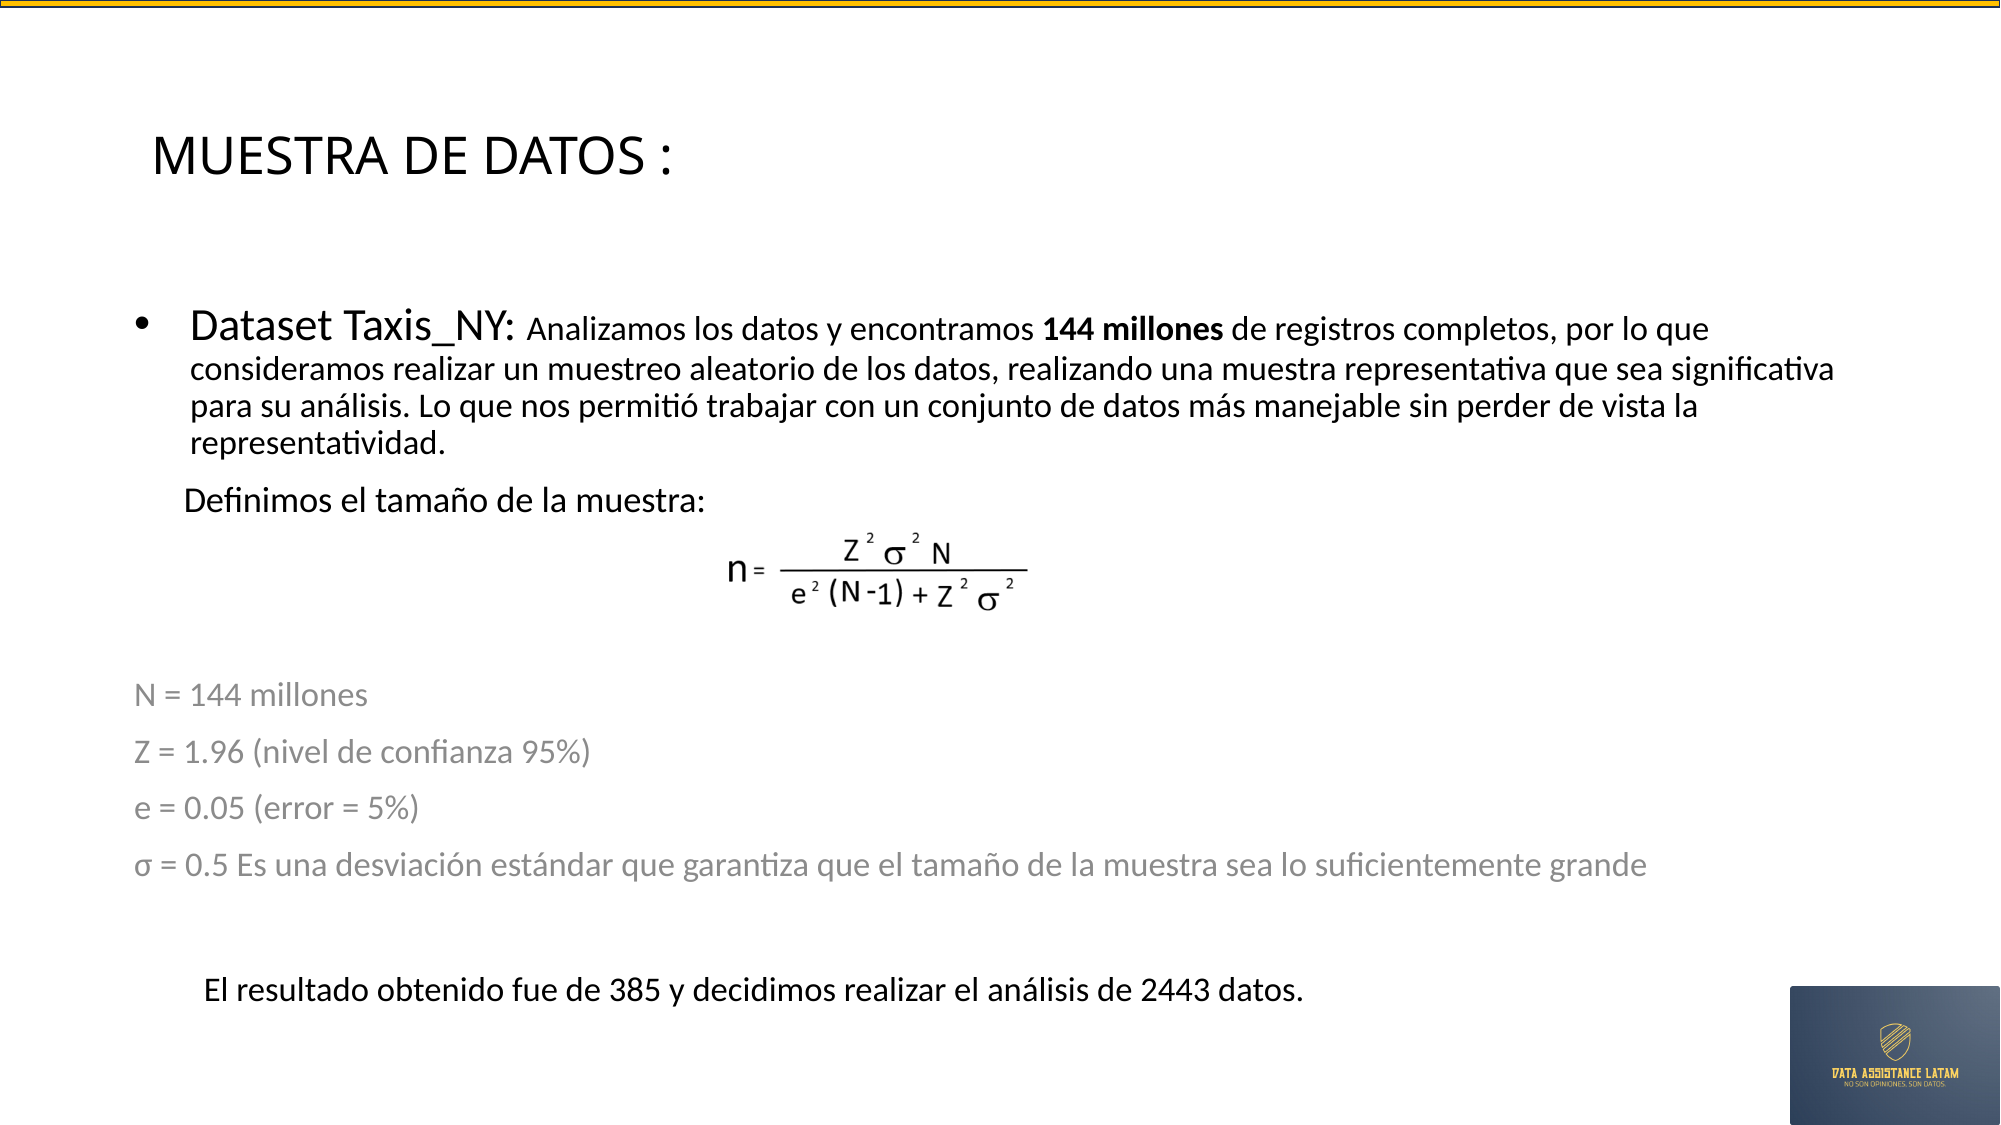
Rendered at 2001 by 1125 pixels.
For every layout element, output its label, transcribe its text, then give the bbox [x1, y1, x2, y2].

picture [1790, 986, 2000, 1125]
picture [729, 531, 1032, 615]
list Dataset Taxis_NY: Analizamos los datos y encontramos 144 millones de registros completos, por lo que consideramos realizar un muestreo aleatorio de los datos, realizando una muestra representativa que sea significativa para su análisis. Lo que nos permitió trabajar con un conjunto de datos más manejable sin perder de vista la representatividad. Definimos el tamaño de la muestra: N = 144 millones Z = 1.96 (nivel de confianza 95%) e = 0.05 (error = 5%) σ = 0.5 Es una desviación estándar que garantiza que el tamaño de la muestra sea lo suficientemente grande El resultado obtenido fue de 385 y decidimos realizar el análisis de 2443 datos. [119, 219, 1862, 1024]
text_box [0, 0, 2000, 8]
title MUESTRA DE DATOS : [136, 101, 1862, 194]
